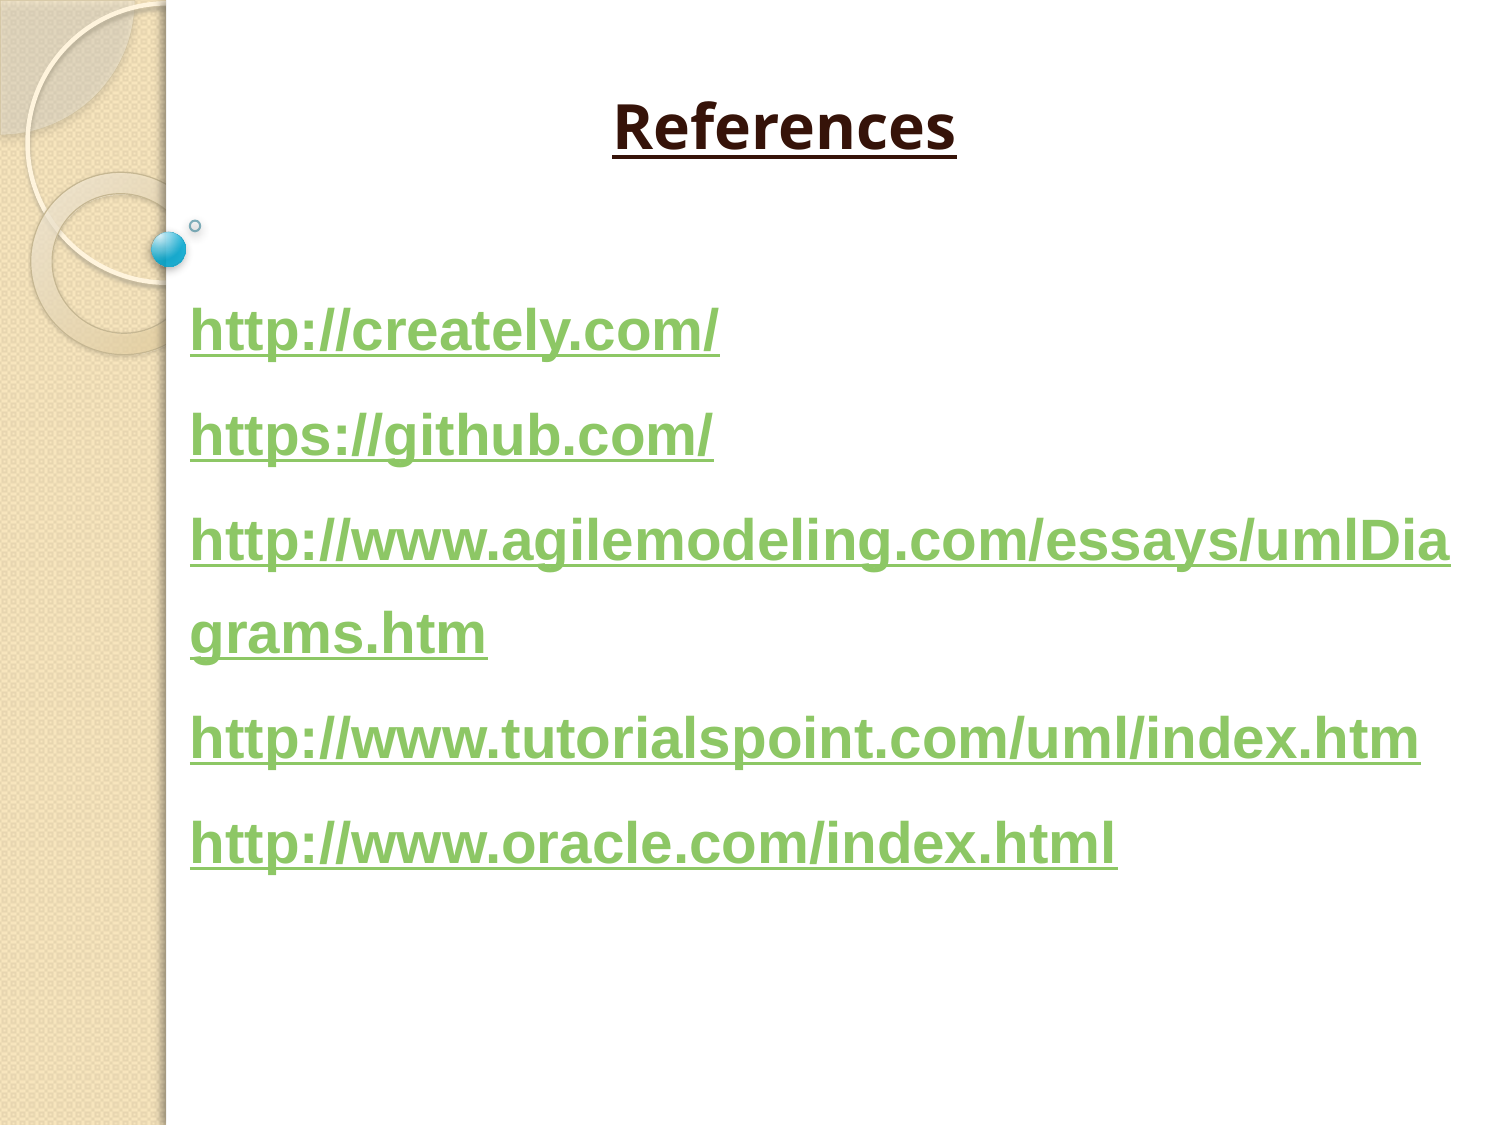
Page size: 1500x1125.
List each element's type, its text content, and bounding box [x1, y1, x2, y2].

subtitle References [174, 87, 1391, 175]
text_box http://creately.com/ https://github.com/ http://www.agilemodeling.com/essays/umlDiagrams.htm http://www.tutorialspoint.com/uml/index.htm http://www.oracle.com/index.html [174, 249, 1500, 1125]
